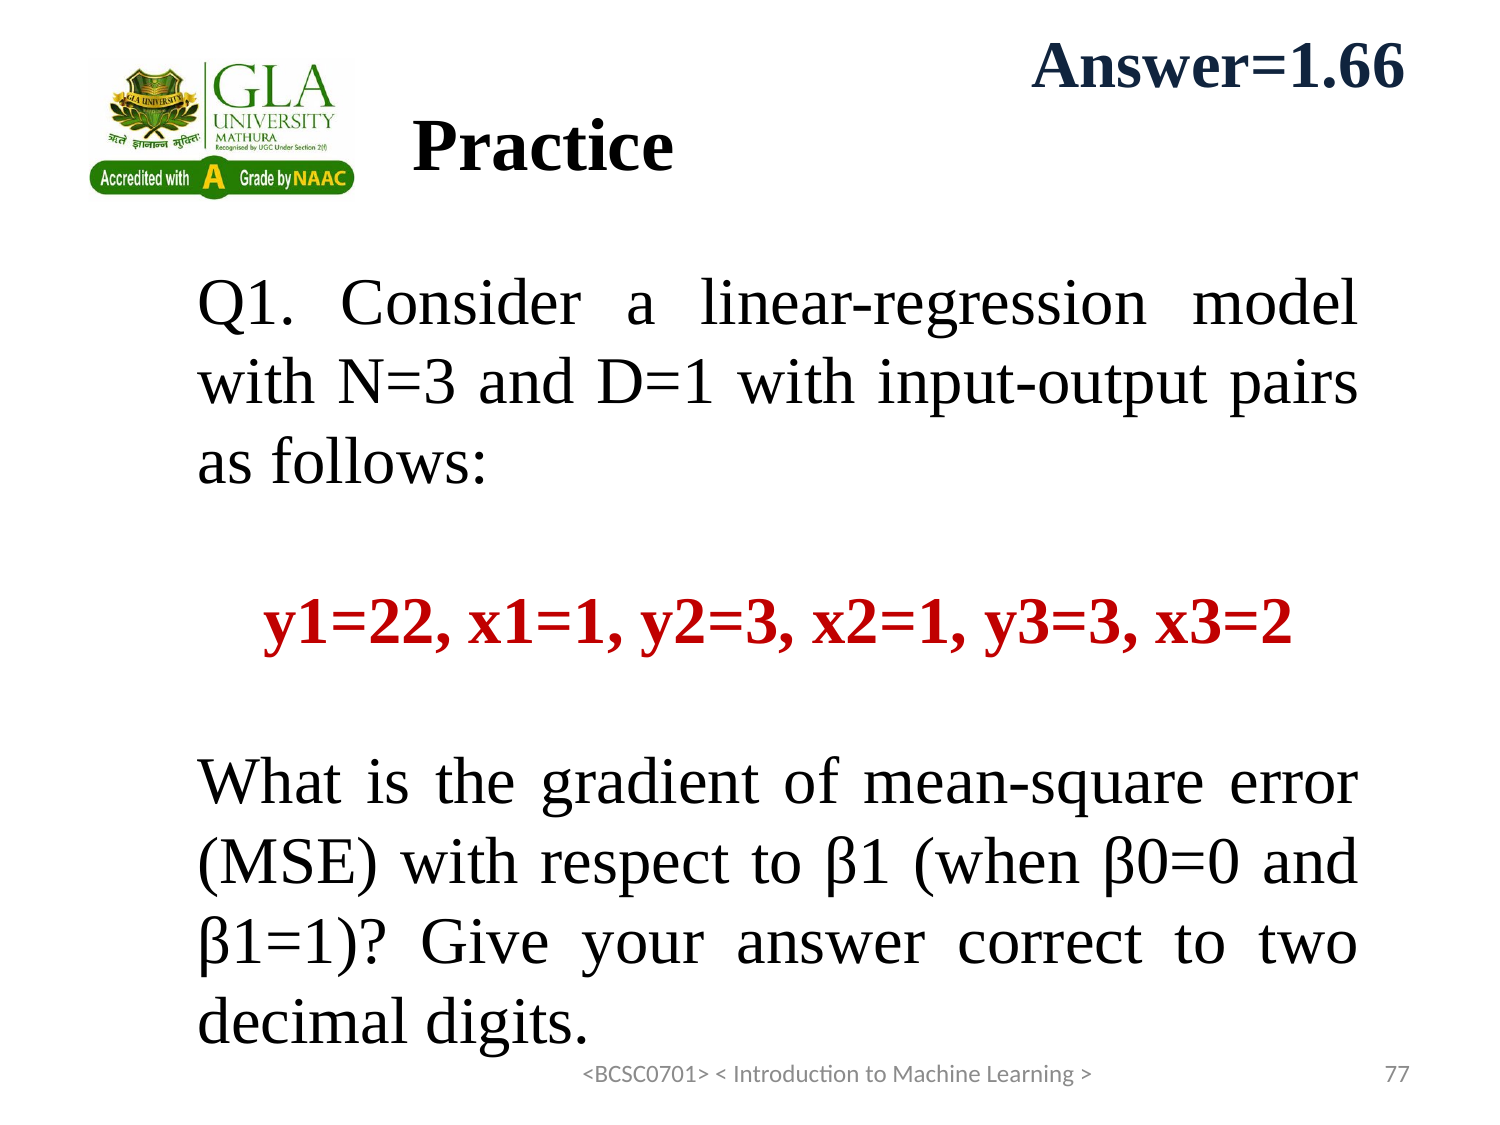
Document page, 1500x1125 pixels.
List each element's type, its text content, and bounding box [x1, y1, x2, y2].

picture [88, 58, 355, 202]
title Practice [397, 61, 1428, 219]
text_box Q1. Consider a linear-regression model with N=3 and D=1 with input-output pairs as follows: y1=22, x1=1, y2=3, x2=1, y3=3, x3=2 What is the gradient of mean-square error (MSE) with respect to β1 (when β0=0 and β1=1)? Give your answer correct to two decimal digits. [182, 250, 1376, 1065]
slide_number 77 [1074, 1042, 1425, 1103]
footer <BCSC0701> < Introduction to Machine Learning > [512, 1065, 1074, 1103]
text_box Answer=1.66 [1016, 13, 1421, 109]
